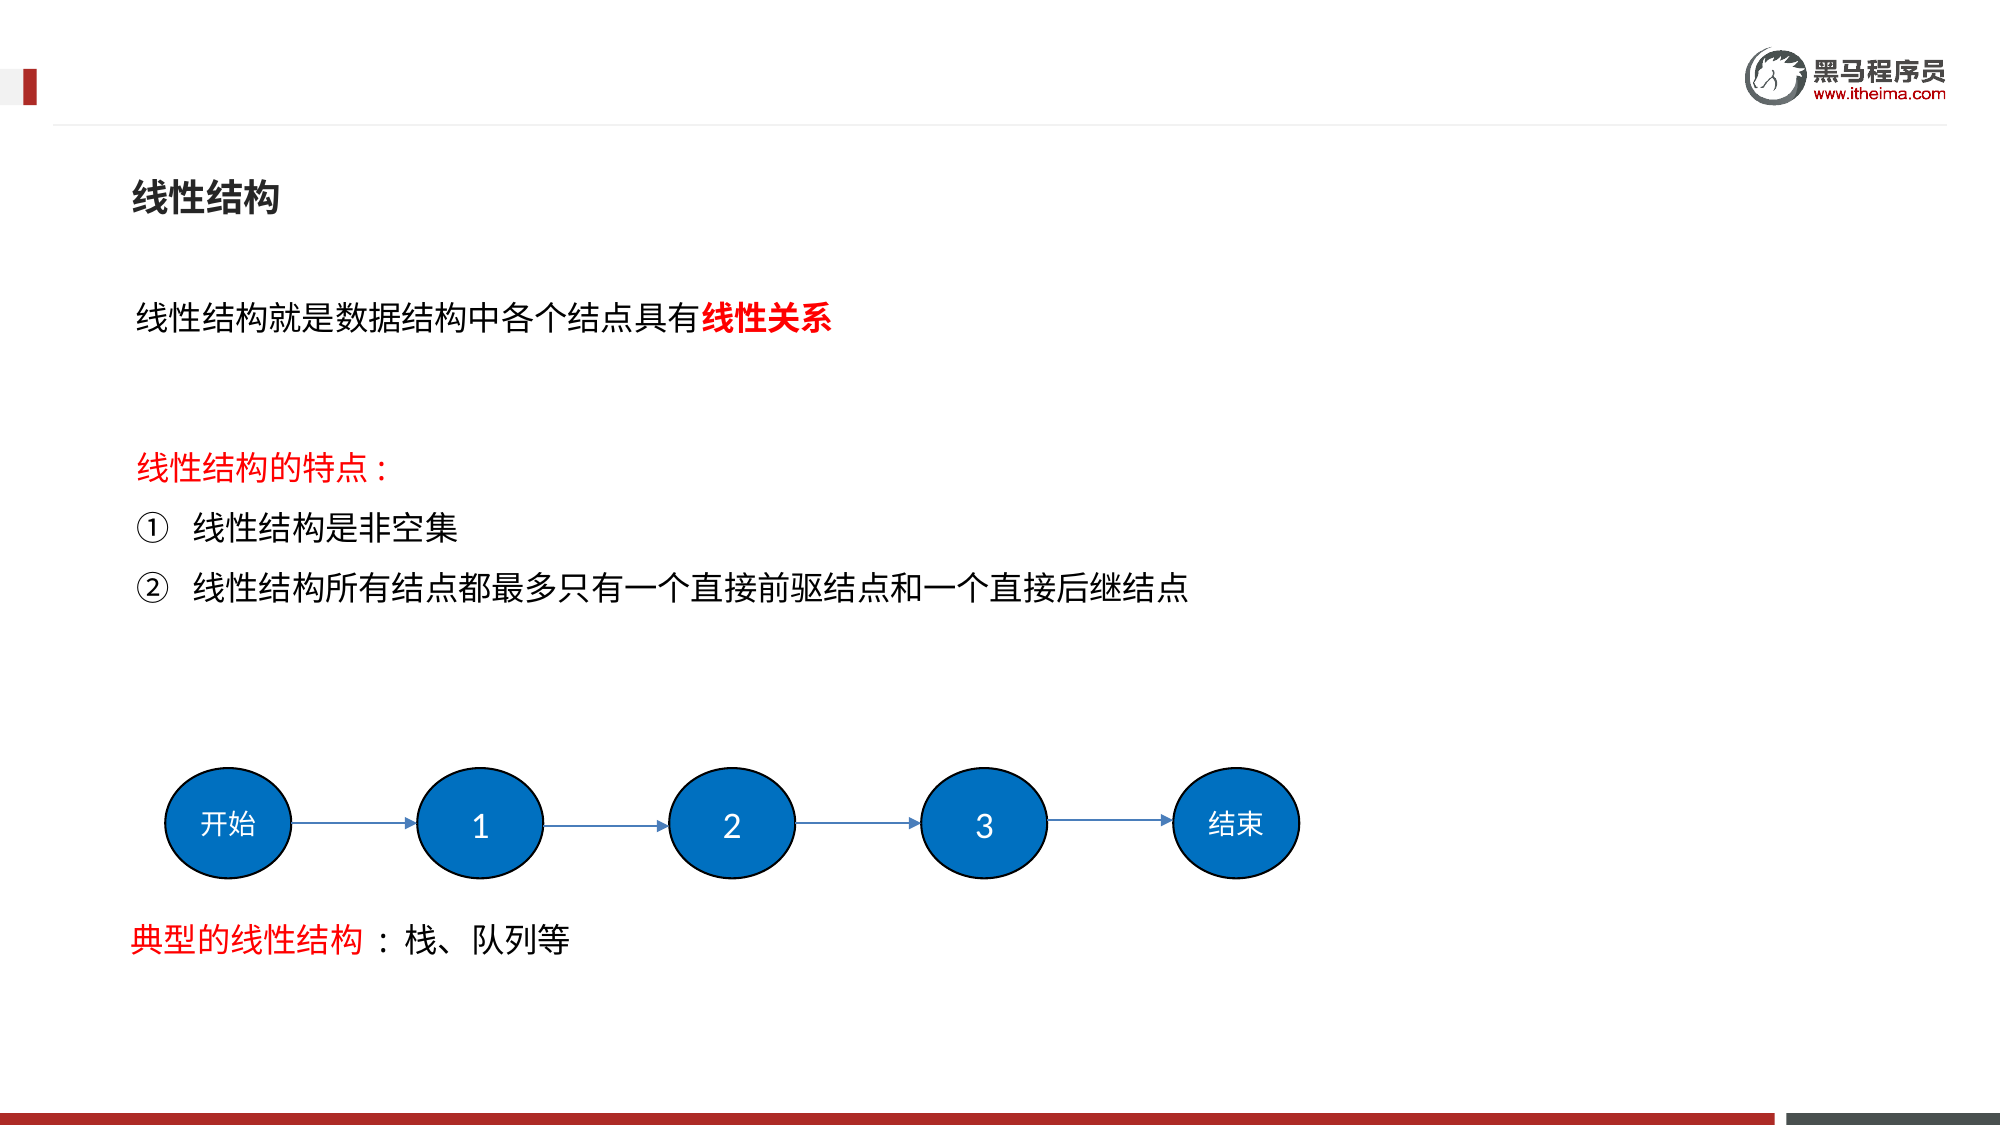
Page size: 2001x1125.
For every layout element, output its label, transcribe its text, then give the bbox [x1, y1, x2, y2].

text_box 线性结构就是数据结构中各个结点具有线性关系 [121, 289, 850, 385]
text_box 开始 [163, 765, 294, 881]
text_box 2 [667, 765, 798, 881]
text_box 结束 [1171, 765, 1302, 881]
picture [1744, 46, 1946, 106]
text_box 线性结构的特点: ① 线性结构是非空集 ② 线性结构所有结点都最多只有一个直接前驱结点和一个直接后继结点 [121, 420, 1205, 675]
text_box 1 [415, 765, 546, 881]
text_box 3 [919, 765, 1050, 881]
text_box 典型的线性结构 : 栈、队列等 [115, 912, 586, 967]
list 线性结构 [116, 154, 1872, 239]
